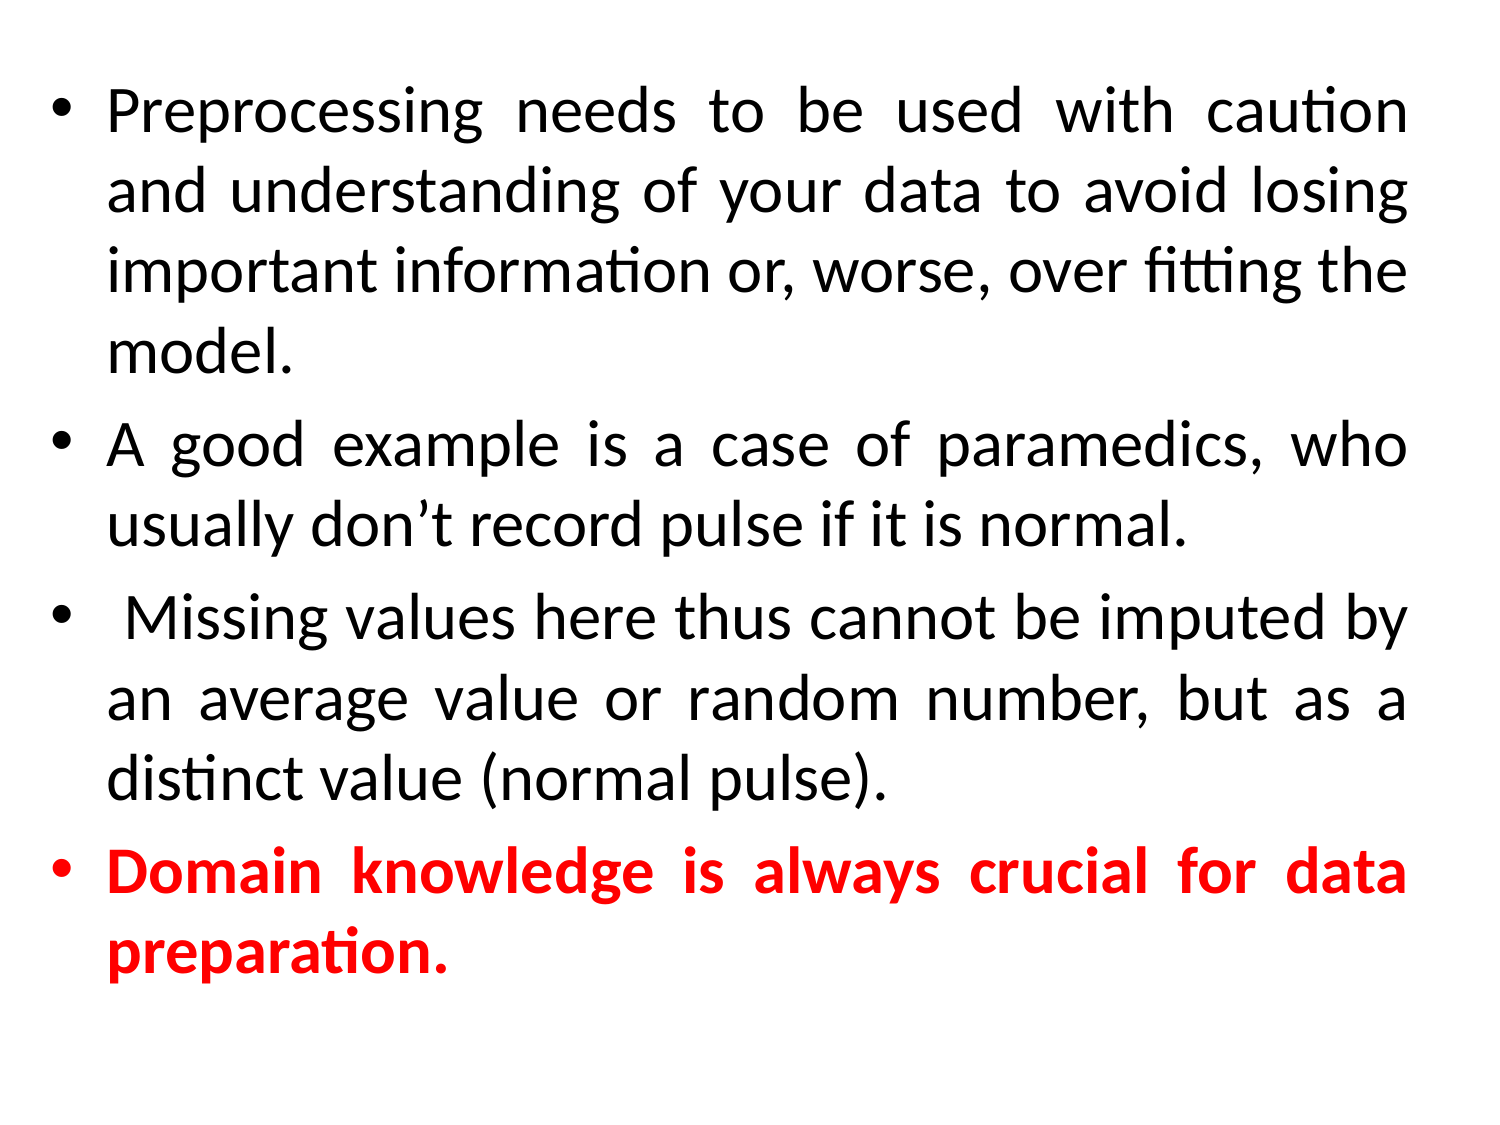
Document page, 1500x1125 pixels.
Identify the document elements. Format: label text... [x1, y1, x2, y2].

list Preprocessing needs to be used with caution and understanding of your data to avoid losing important information or, worse, over fitting the model. A good example is a case of paramedics, who usually don’t record pulse if it is normal. Missing values here thus cannot be imputed by an average value or random number, but as a distinct value (normal pulse). Domain knowledge is always crucial for data preparation. [35, 58, 1425, 1055]
